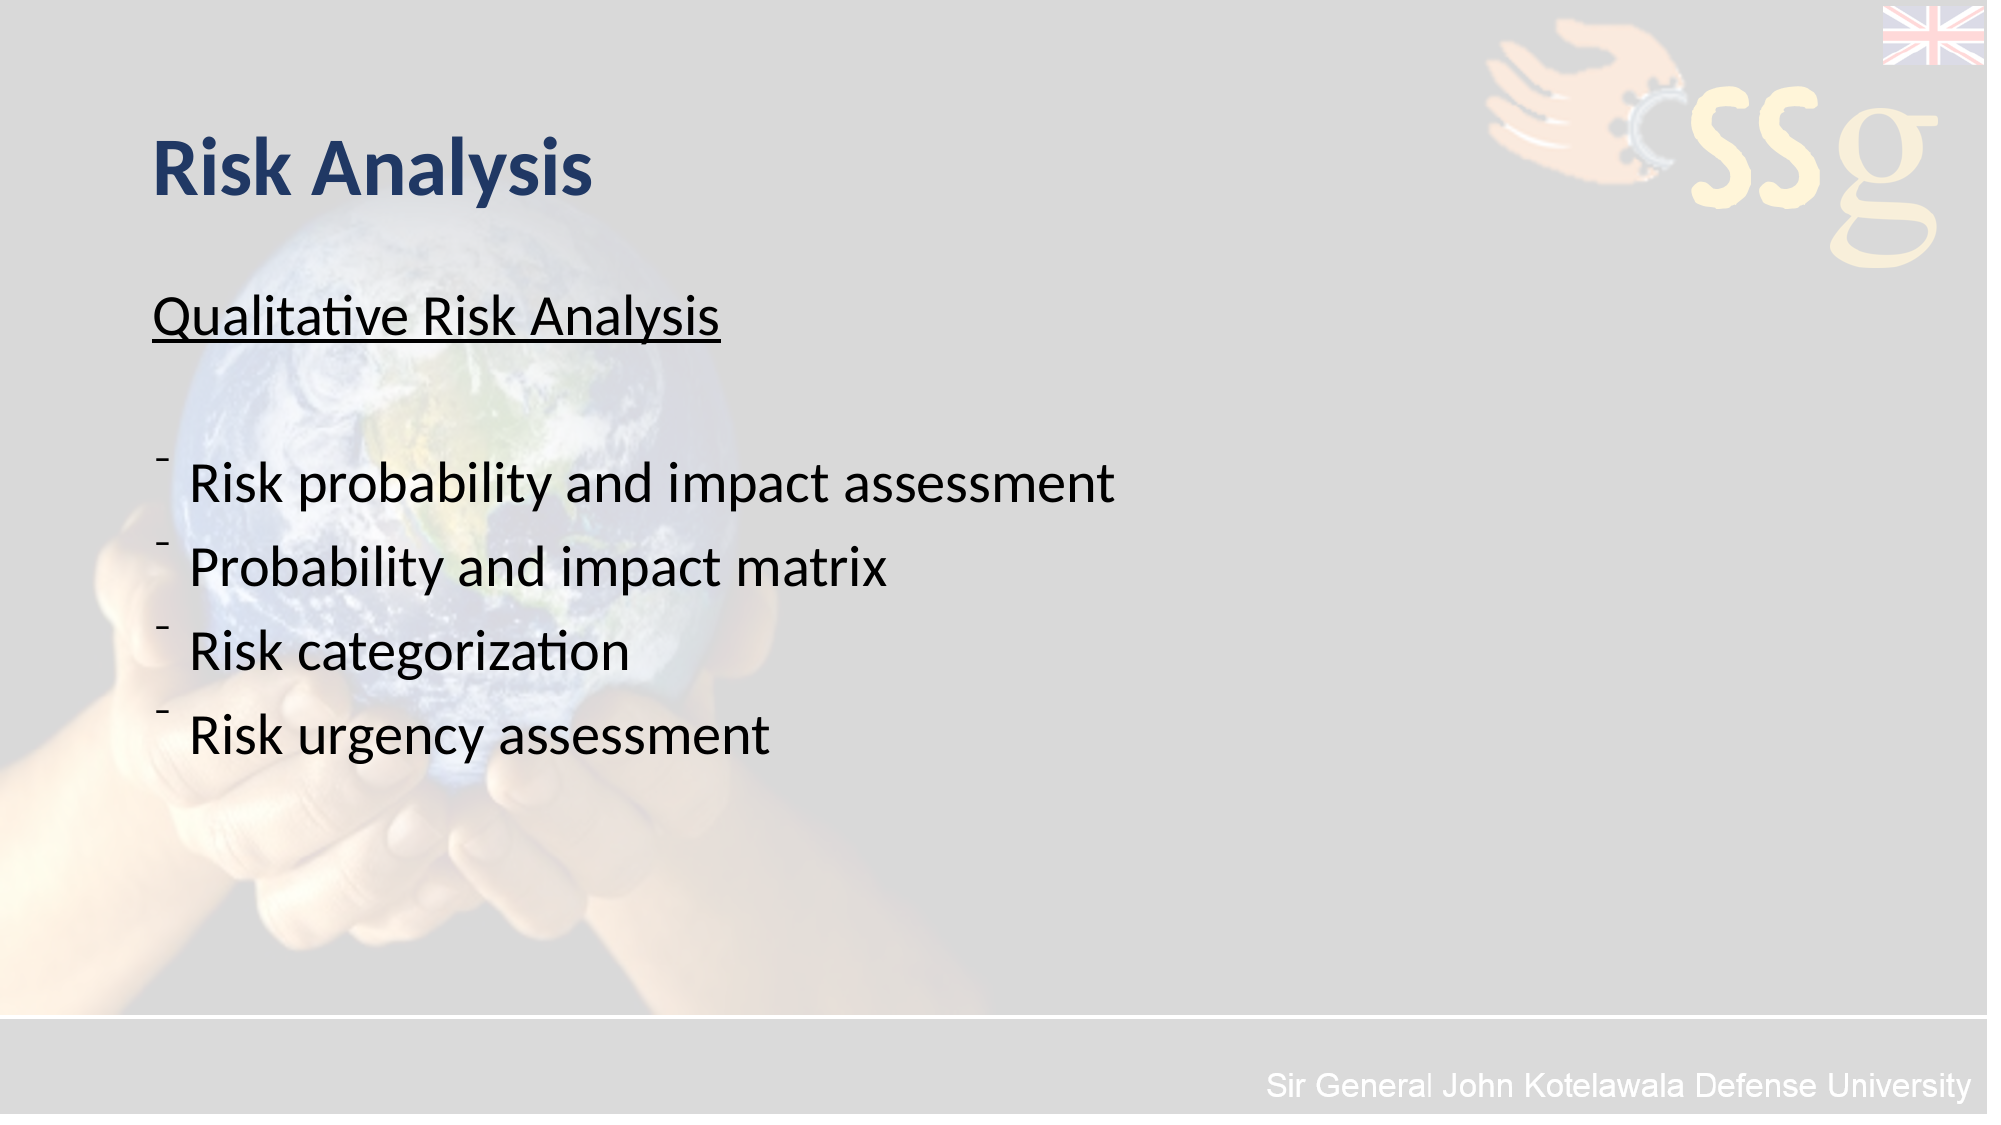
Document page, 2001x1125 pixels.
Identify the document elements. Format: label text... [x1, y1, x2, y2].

title Risk Analysis [137, 59, 1863, 277]
list Qualitative Risk Analysis Risk probability and impact assessment Probability and impact matrix Risk categorization Risk urgency assessment [137, 277, 1863, 992]
